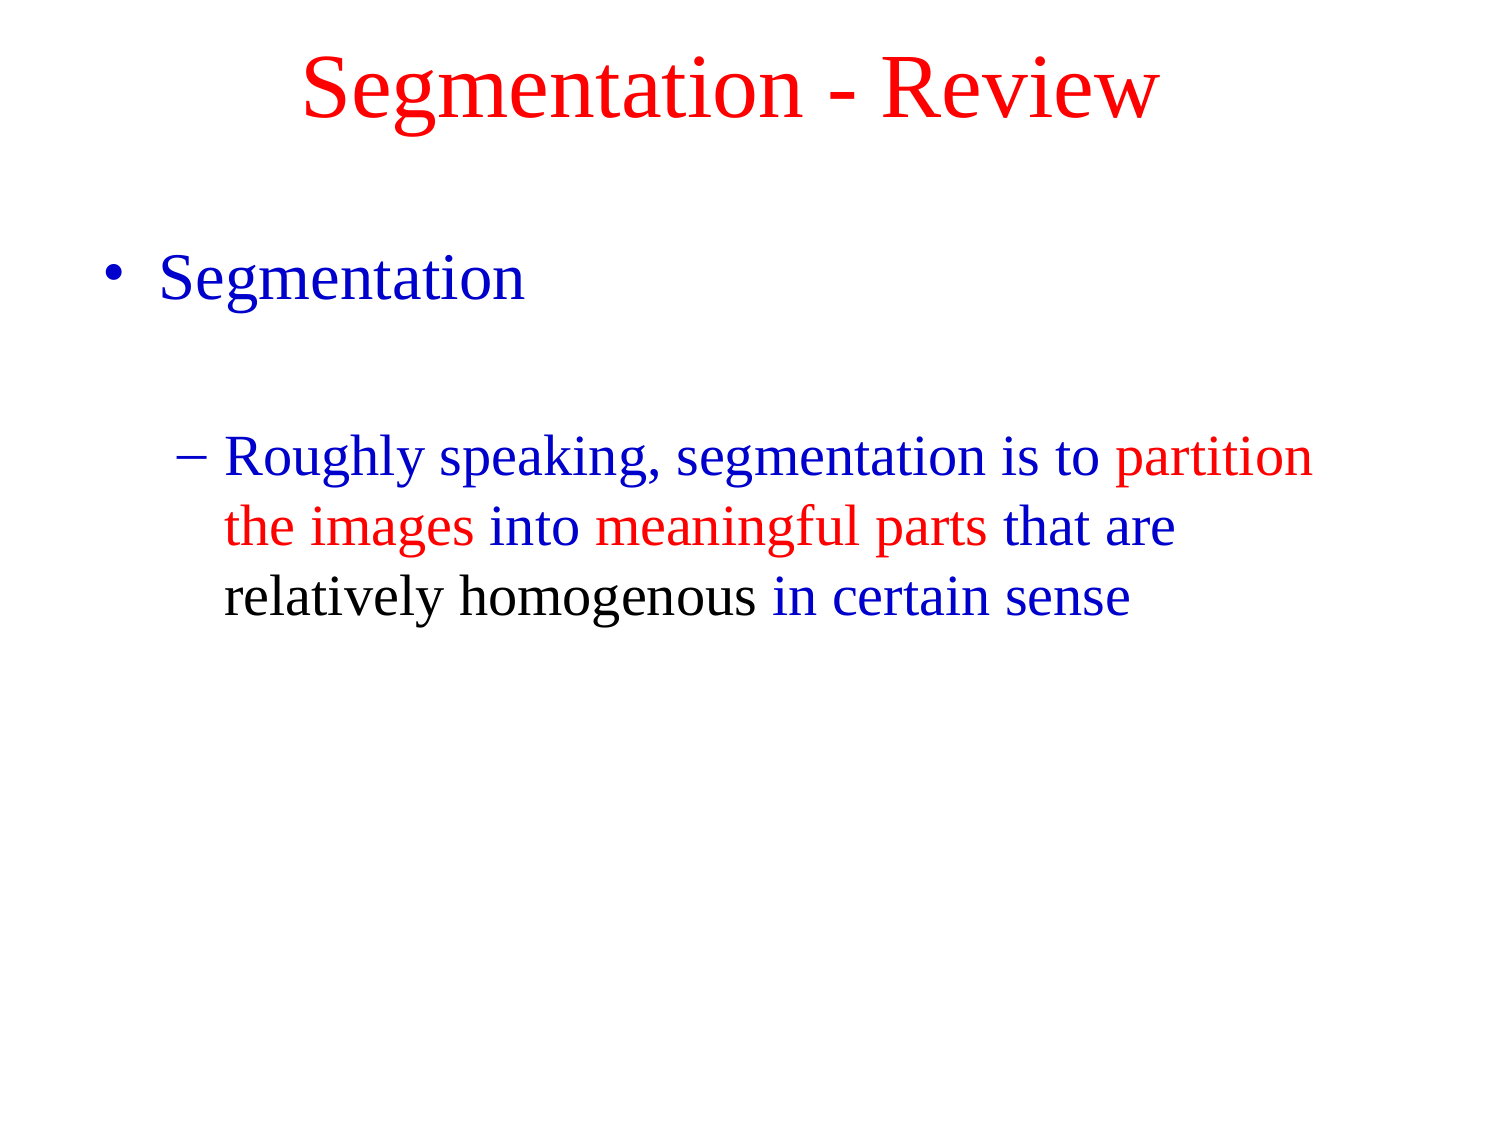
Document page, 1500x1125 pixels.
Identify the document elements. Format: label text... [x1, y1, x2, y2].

list Segmentation Roughly speaking, segmentation is to partition the images into meaningful parts that are relatively homogenous in certain sense [87, 224, 1400, 1000]
title Segmentation - Review [75, 24, 1388, 138]
